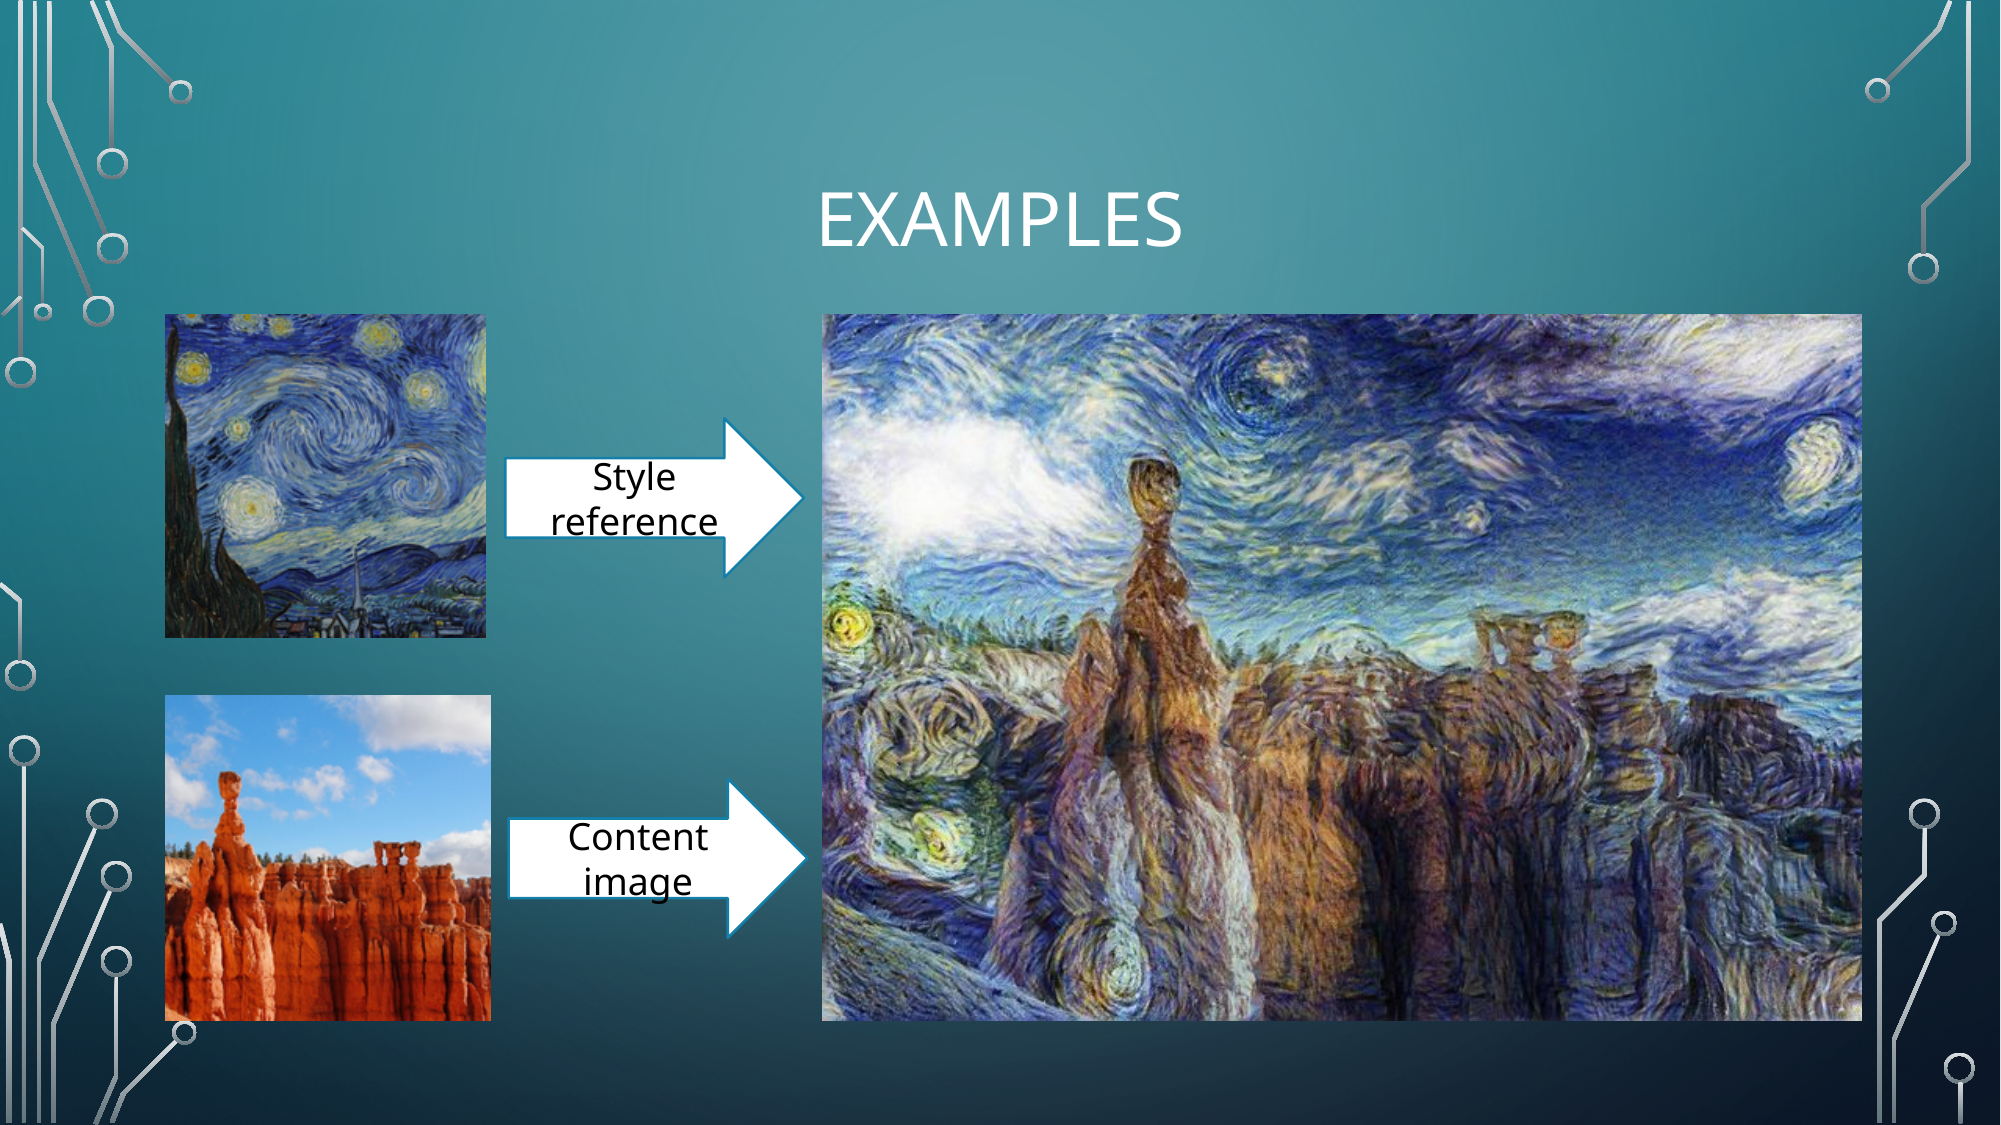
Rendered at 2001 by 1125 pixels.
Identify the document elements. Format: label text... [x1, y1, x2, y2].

picture [164, 314, 486, 639]
picture [822, 314, 1862, 1022]
text_box Style reference [503, 417, 805, 579]
text_box Content image [507, 777, 809, 940]
title Examples [187, 101, 1813, 344]
picture [164, 695, 491, 1022]
